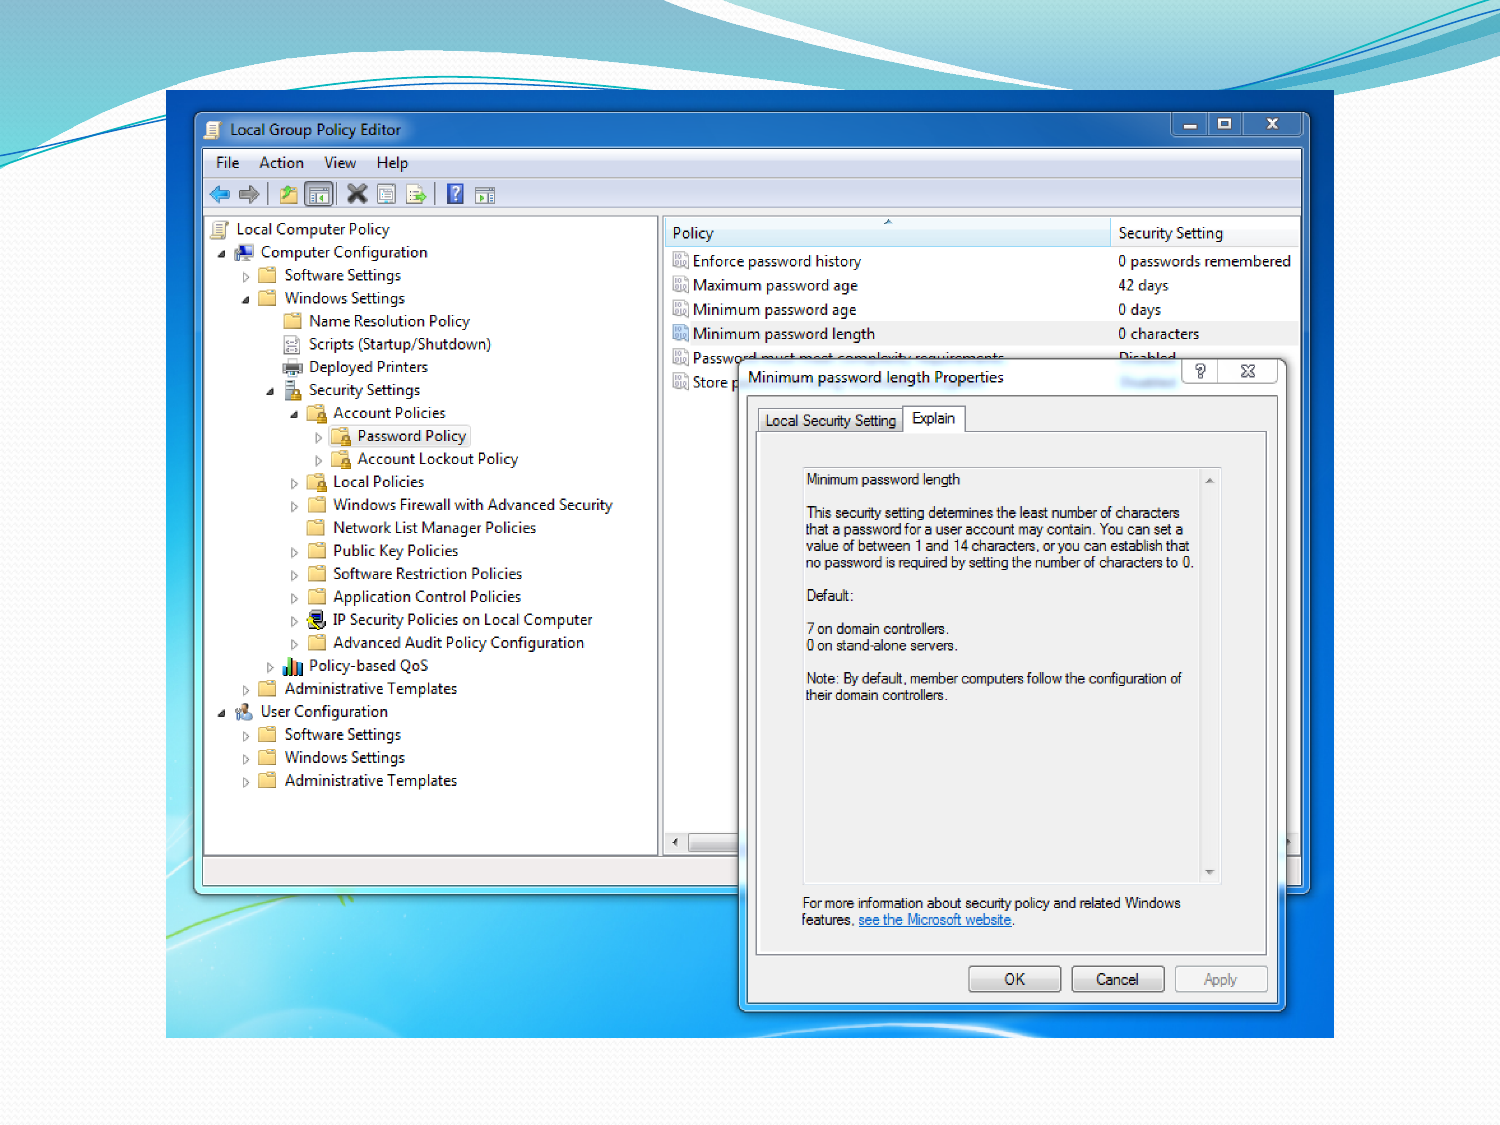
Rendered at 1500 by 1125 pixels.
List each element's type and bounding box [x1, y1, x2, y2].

list [74, 89, 1426, 1038]
